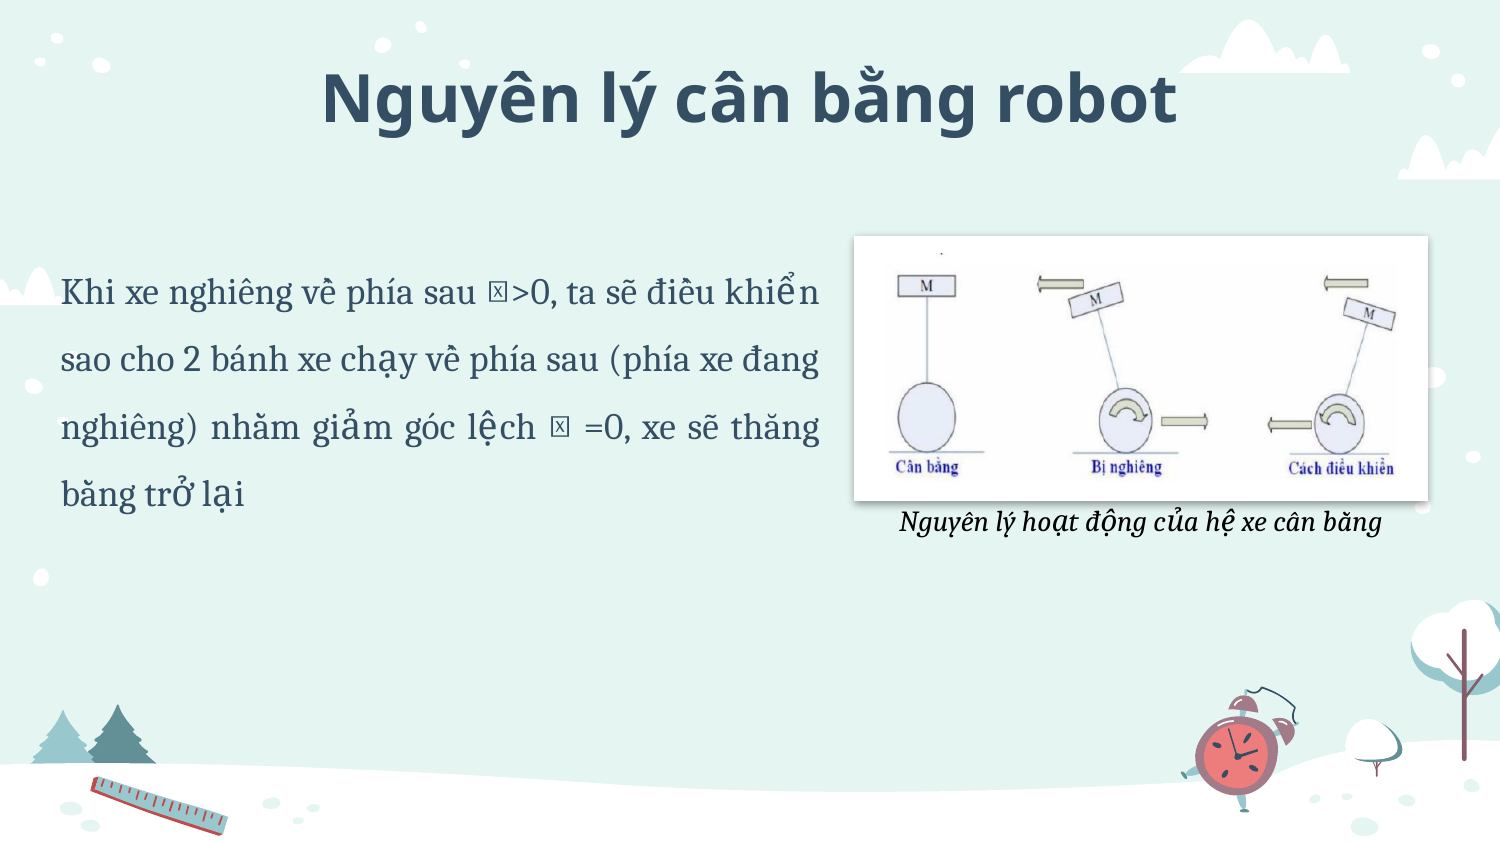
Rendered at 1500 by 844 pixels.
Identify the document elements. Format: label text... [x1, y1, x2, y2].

text_box Khi xe nghiêng về phía sau 𝜓>0, ta sẽ điều khiển sao cho 2 bánh xe chạy về phía sau (phía xe đang nghiêng) nhằm giảm góc lệch 𝜓 =0, xe sẽ thăng bằng trở lại [45, 238, 835, 521]
title Nguyên lý cân bằng robot [118, 38, 1382, 154]
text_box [864, 250, 1418, 547]
